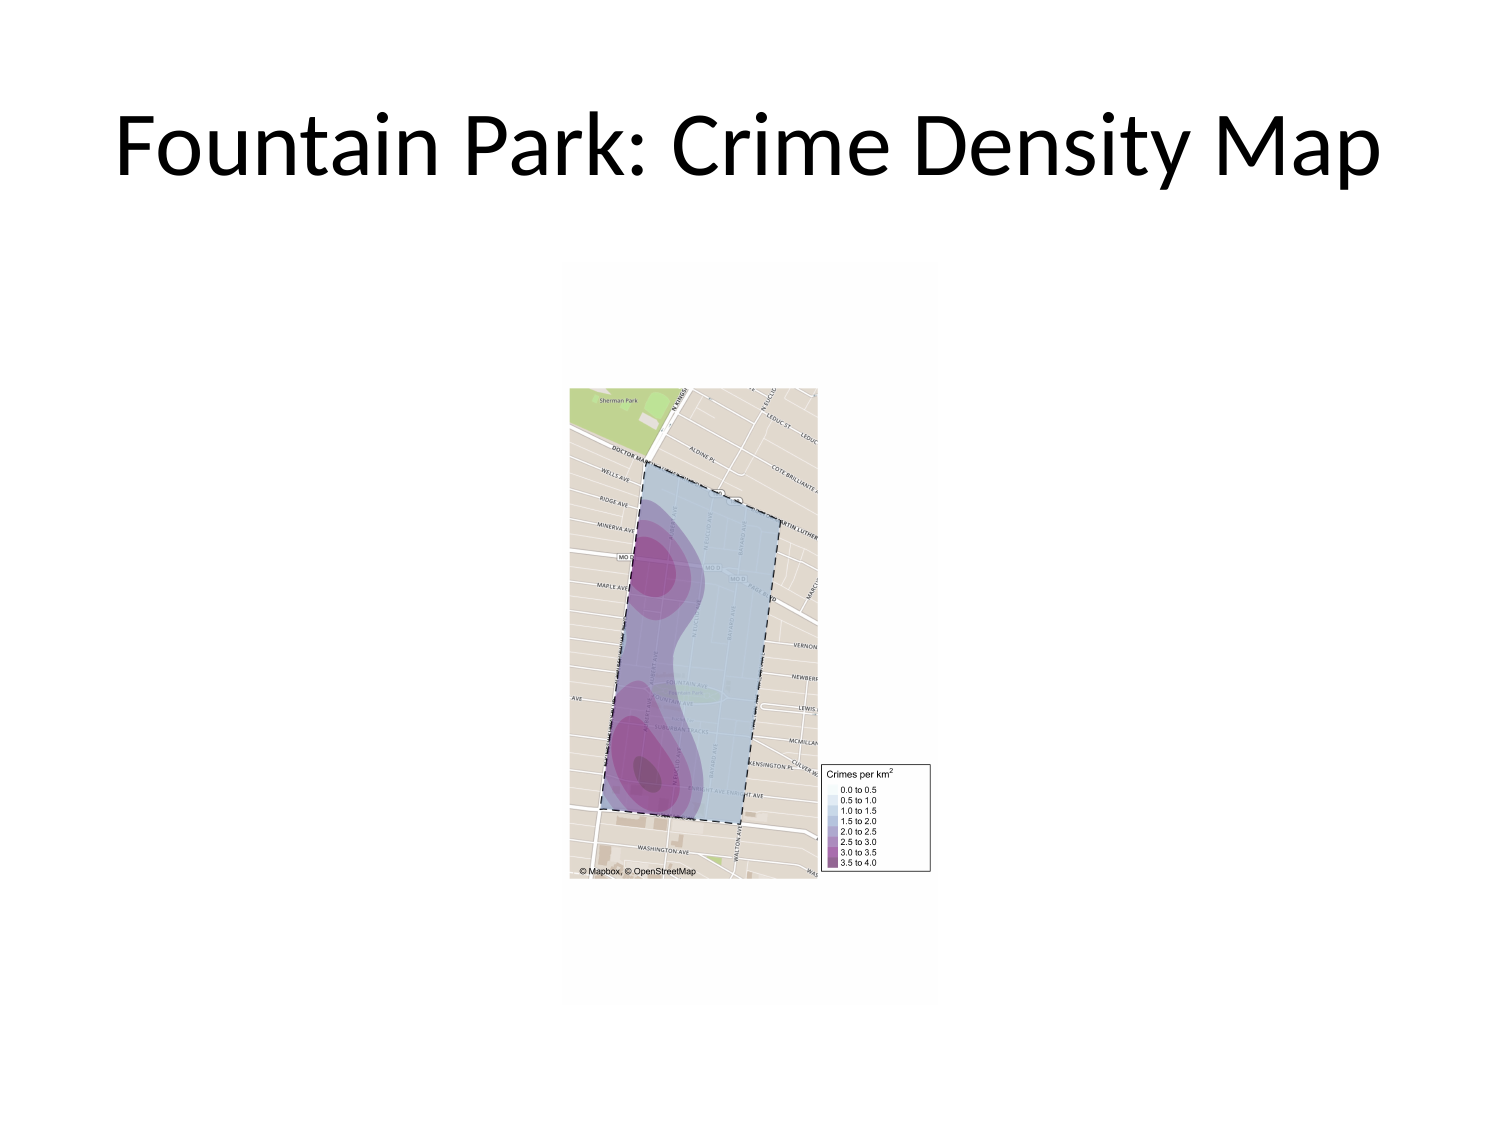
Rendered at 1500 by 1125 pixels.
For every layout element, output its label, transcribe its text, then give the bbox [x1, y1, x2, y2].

title Fountain Park: Crime Density Map [75, 45, 1425, 233]
picture [562, 262, 938, 1005]
